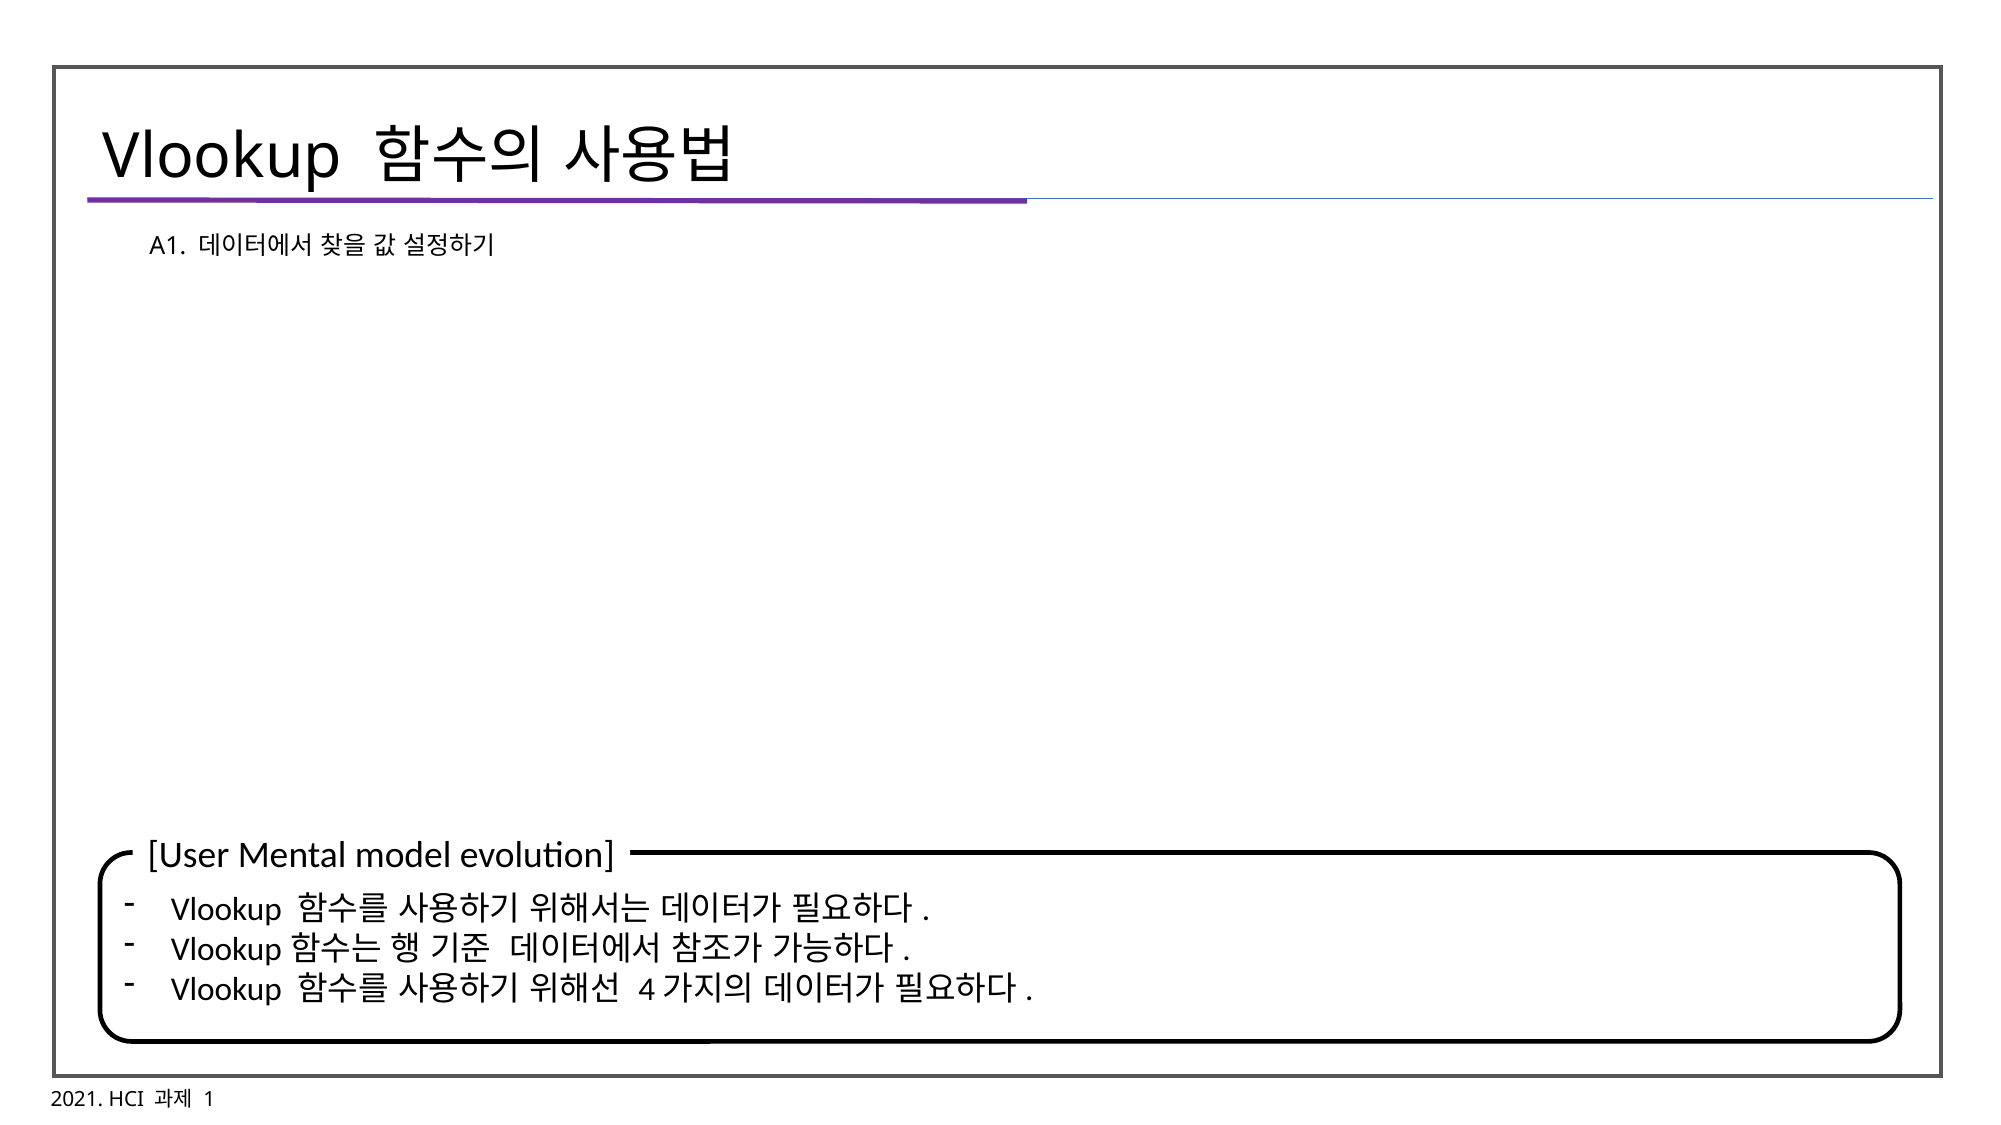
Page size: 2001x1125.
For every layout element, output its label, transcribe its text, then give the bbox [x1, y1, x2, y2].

text_box 2021. HCI 과제 1 [35, 1078, 334, 1119]
text_box Vlookup 함수의 사용법 [87, 120, 1028, 198]
text_box A1. 데이터에서 찾을 값 설정하기 [134, 229, 558, 268]
text_box [53, 66, 1942, 1077]
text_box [99, 822, 1900, 1042]
